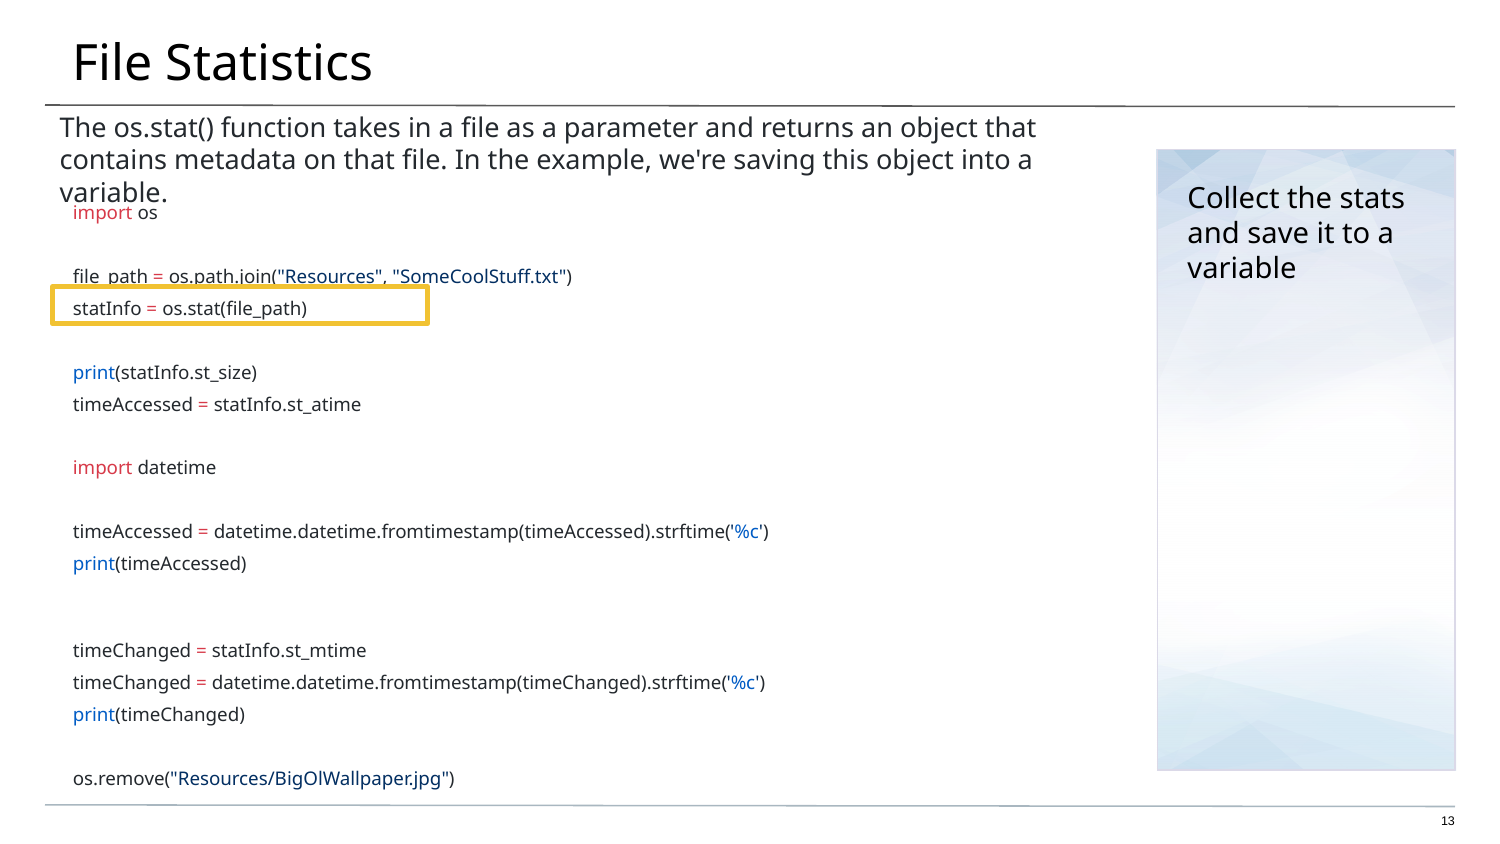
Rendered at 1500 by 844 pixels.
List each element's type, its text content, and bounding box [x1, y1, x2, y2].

subtitle The os.stat() function takes in a file as a parameter and returns an object that contains metadata on that file. In the example, we're saving this object into a variable. [0, 95, 1158, 172]
list import os file_path = os.path.join("Resources", "SomeCoolStuff.txt") statInfo = os.stat(file_path) print(statInfo.st_size) timeAccessed = statInfo.st_atime import datetime timeAccessed = datetime.datetime.fromtimestamp(timeAccessed).strftime('%c') print(timeAccessed) timeChanged = statInfo.st_mtime timeChanged = datetime.datetime.fromtimestamp(timeChanged).strftime('%c') print(timeChanged) os.remove("Resources/BigOlWallpaper.jpg") [0, 191, 1097, 831]
text_box [52, 286, 428, 324]
title File Statistics [0, 0, 1097, 88]
slide_number ‹#› [1412, 813, 1455, 831]
subtitle Collect the stats and save it to a variable [1157, 149, 1456, 771]
